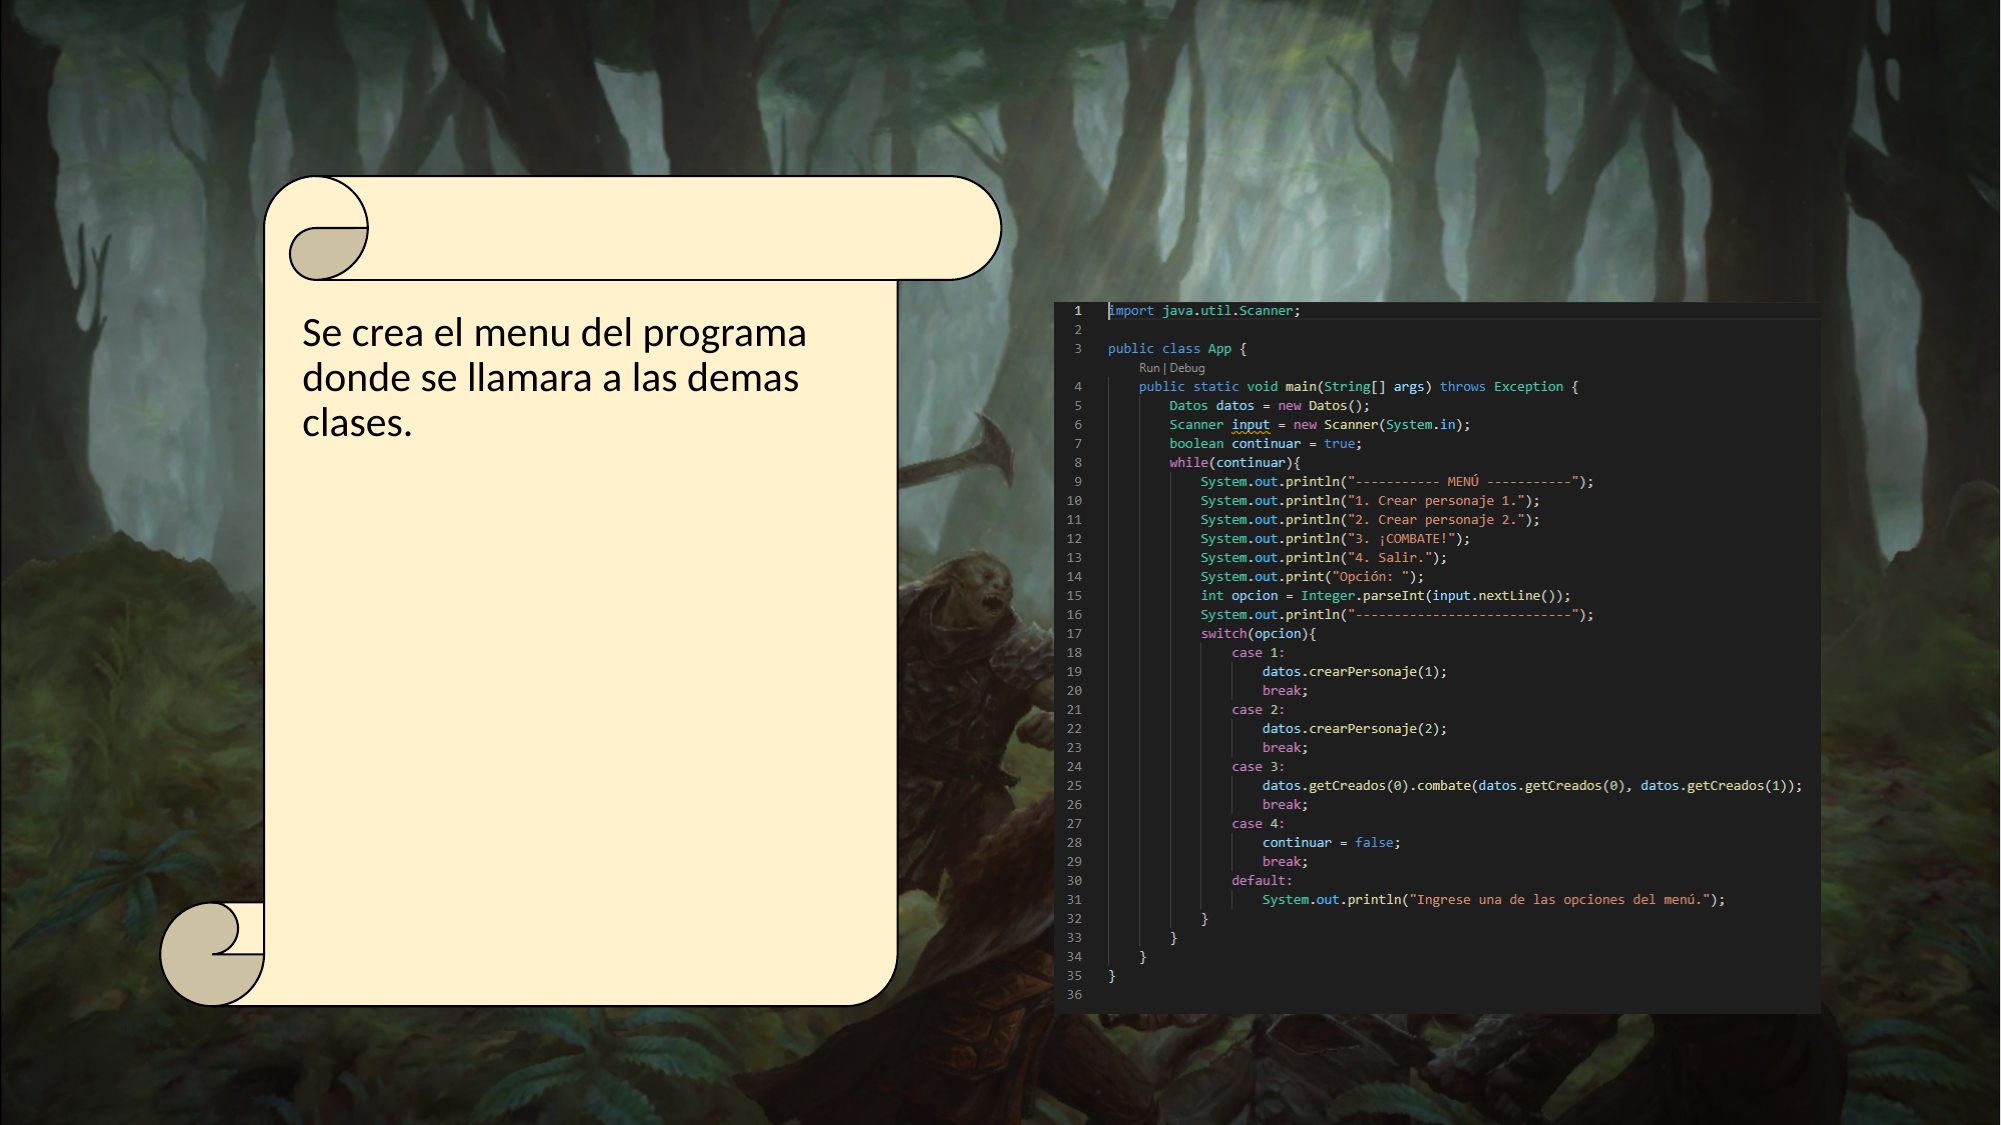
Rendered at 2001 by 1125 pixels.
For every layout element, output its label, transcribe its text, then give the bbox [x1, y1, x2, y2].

picture [0, 0, 2001, 1125]
text_box [159, 175, 1003, 1008]
list Se crea el menu del programa donde se llamara a las demas clases. [287, 302, 878, 984]
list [1053, 302, 1821, 1014]
